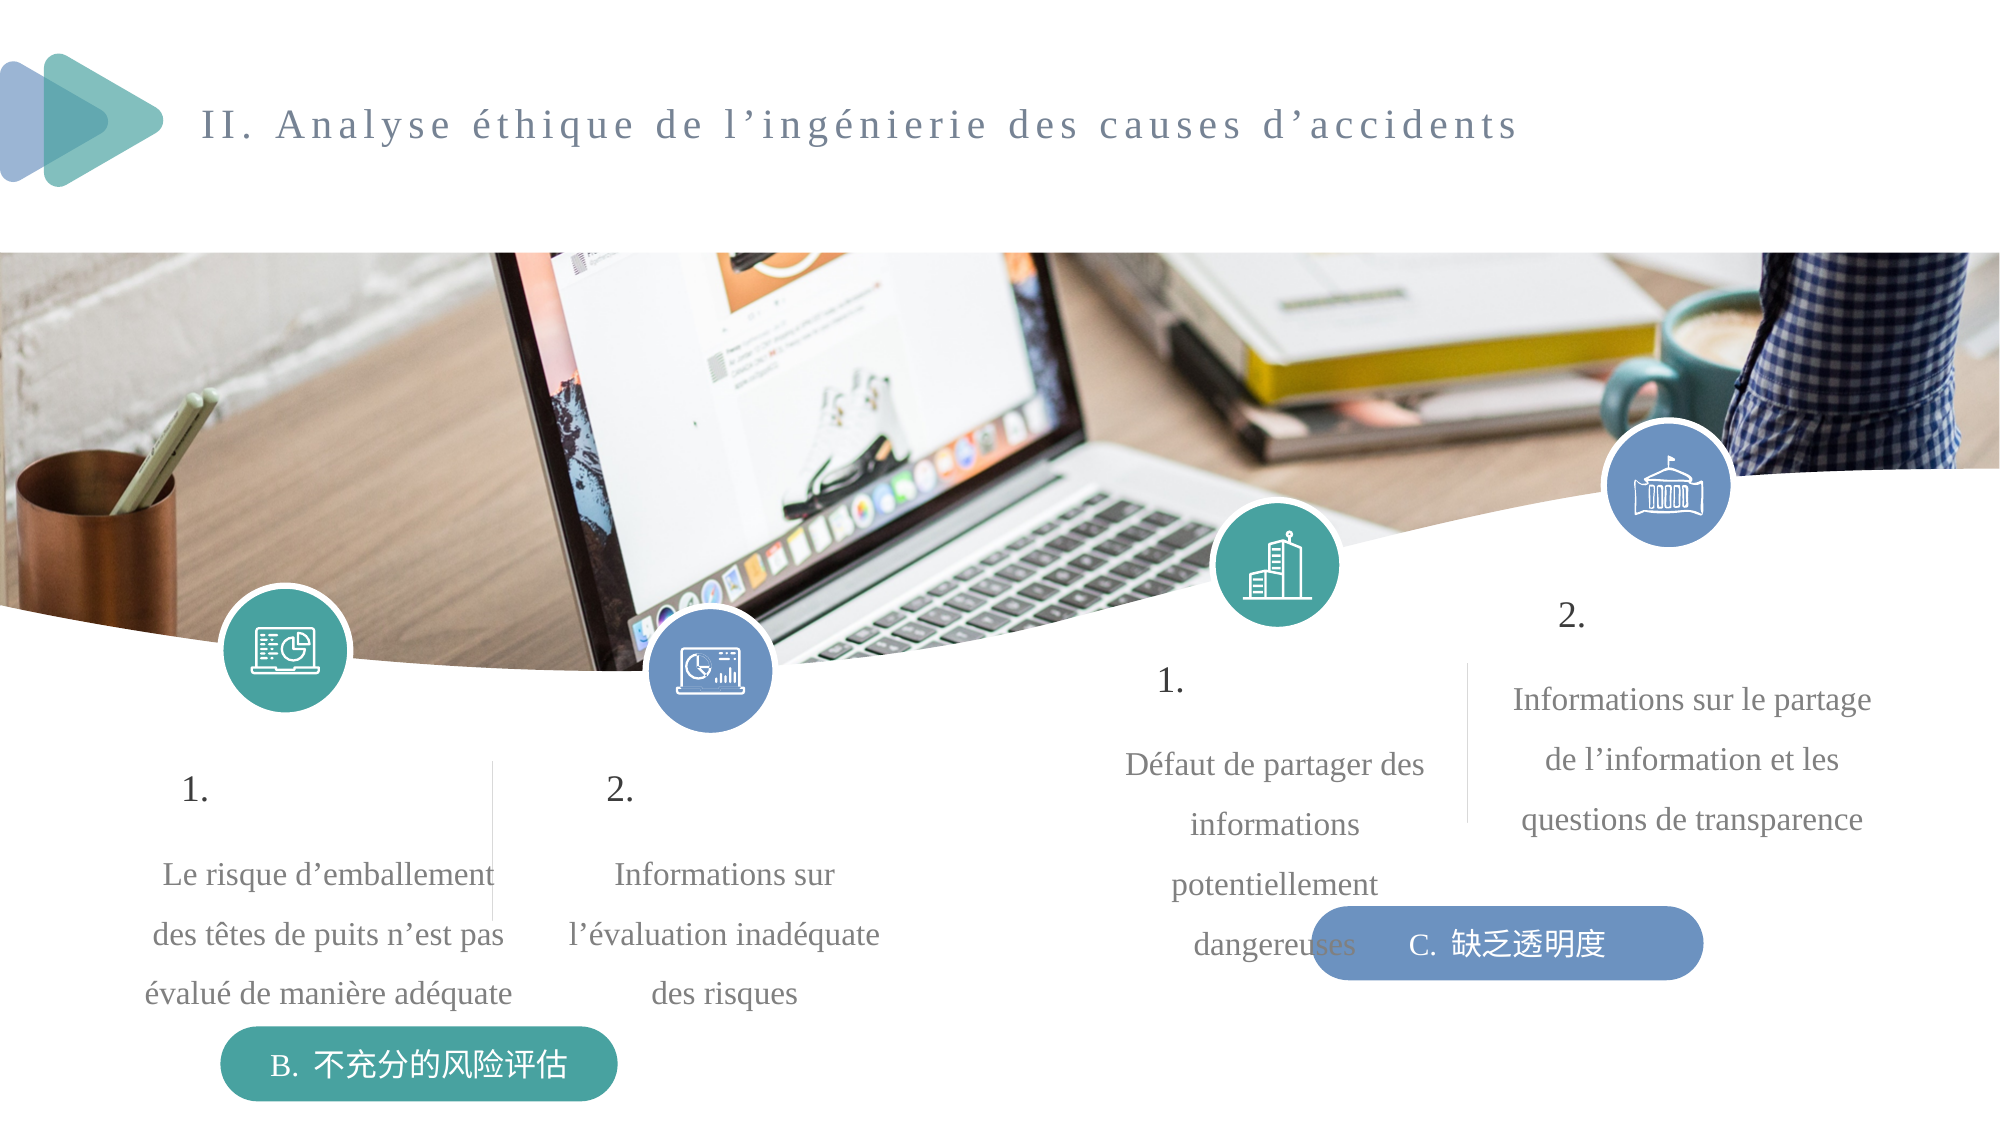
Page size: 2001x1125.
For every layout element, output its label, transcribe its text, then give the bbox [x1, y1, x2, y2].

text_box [1492, 420, 1893, 840]
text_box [550, 606, 899, 1015]
text_box [0, 252, 2000, 671]
text_box B. 不充分的风险评估 [220, 1026, 618, 1102]
text_box II. Analyse éthique de l’ingénierie des causes d’accidents [186, 89, 1532, 155]
text_box C. 缺乏透明度 [1319, 906, 1704, 981]
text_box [125, 585, 533, 1015]
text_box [1100, 499, 1450, 966]
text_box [0, 49, 166, 191]
